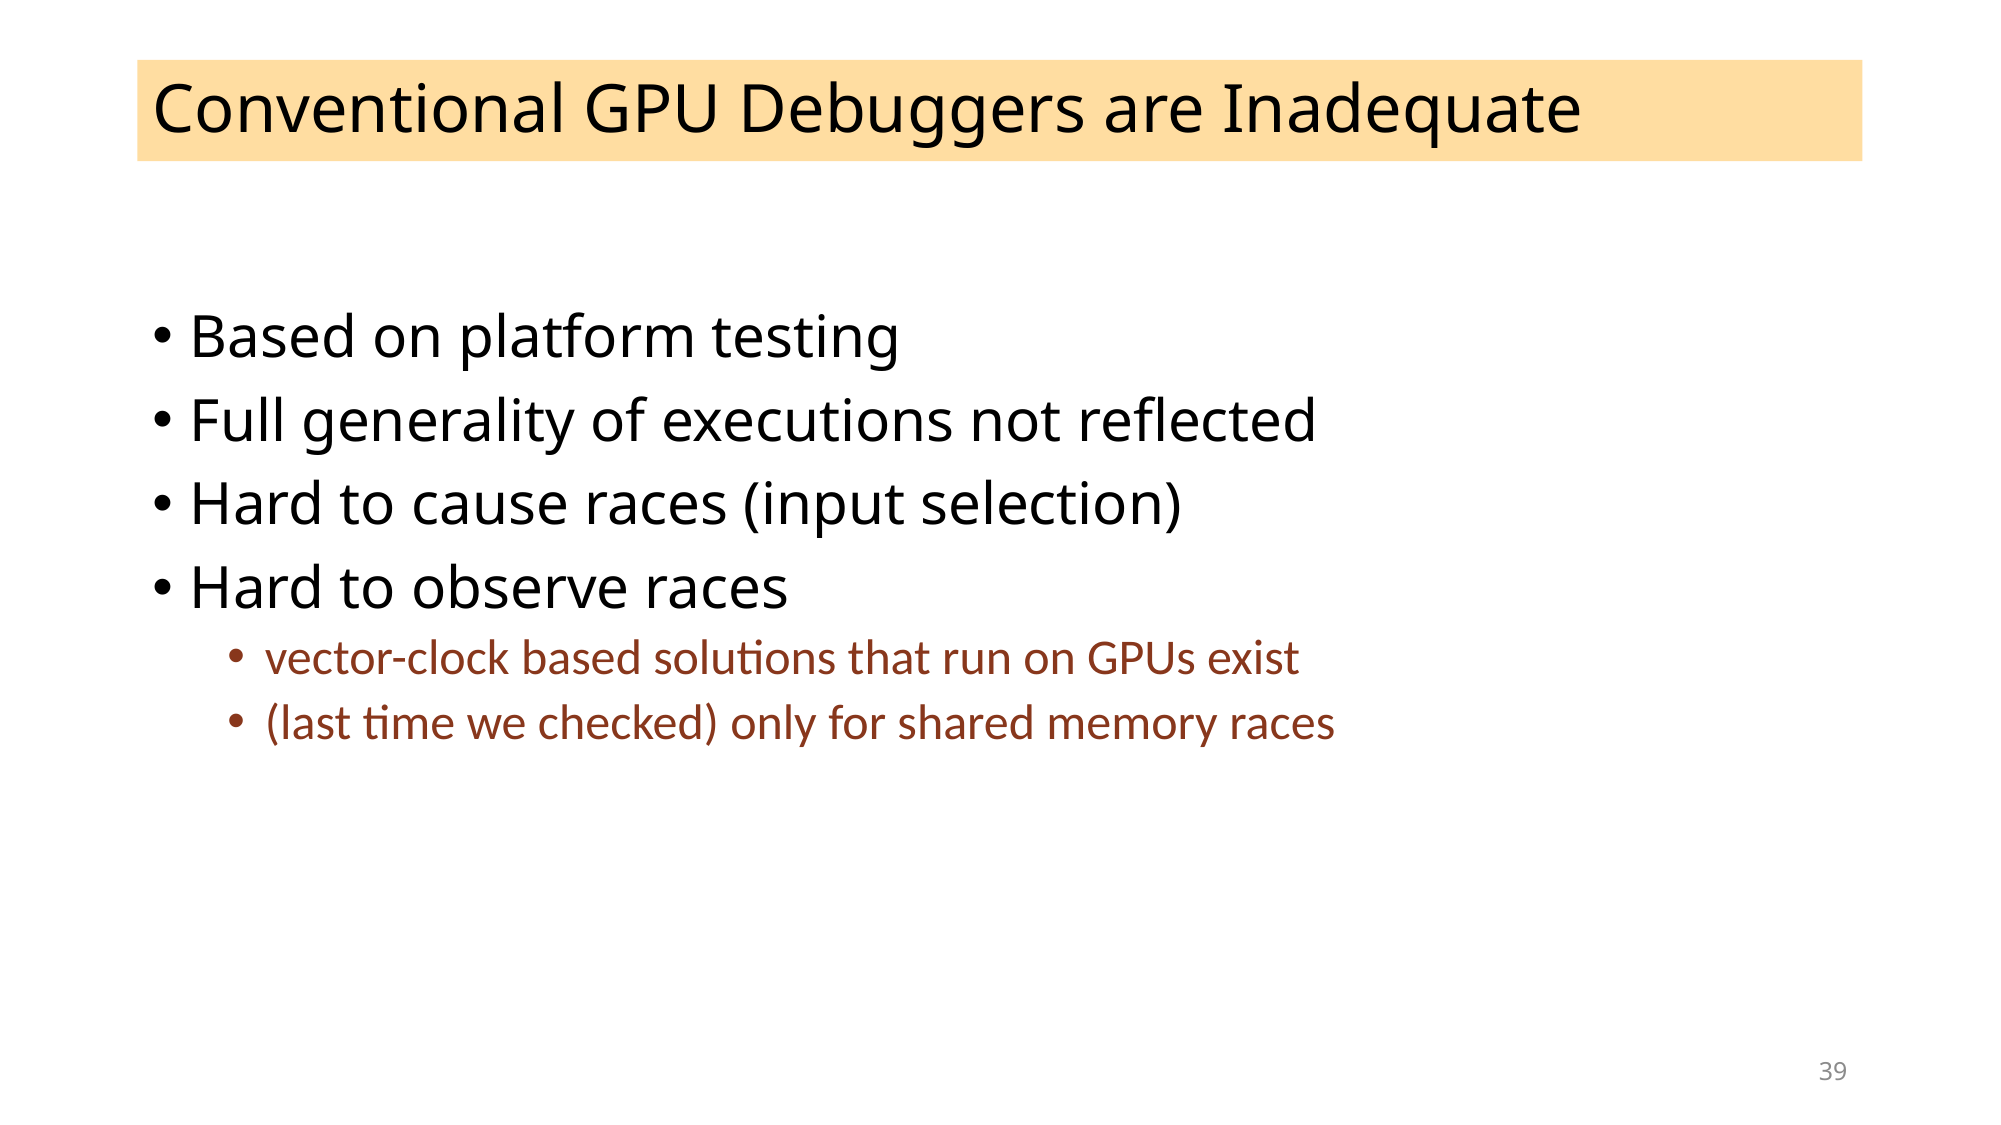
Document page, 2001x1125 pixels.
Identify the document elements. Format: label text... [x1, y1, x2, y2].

list Based on platform testing Full generality of executions not reflected Hard to cause races (input selection) Hard to observe races vector-clock based solutions that run on GPUs exist (last time we checked) only for shared memory races [137, 299, 1863, 1014]
slide_number 39 [1412, 1042, 1863, 1103]
title Conventional GPU Debuggers are Inadequate [137, 59, 1863, 162]
